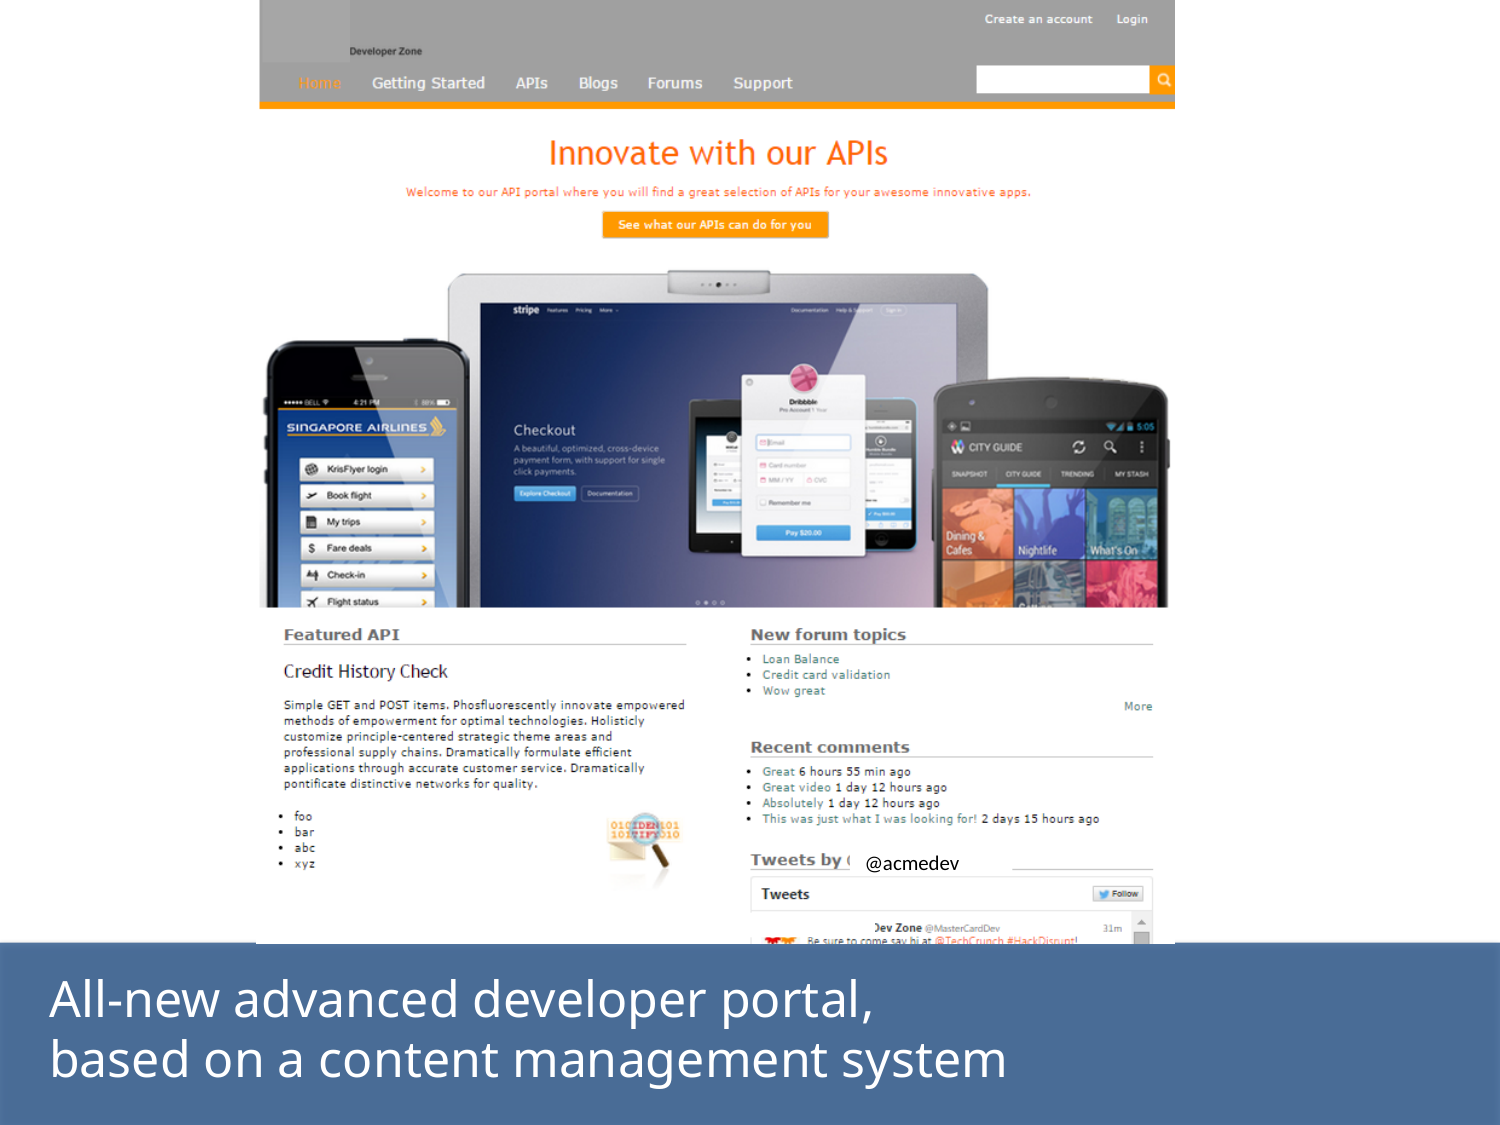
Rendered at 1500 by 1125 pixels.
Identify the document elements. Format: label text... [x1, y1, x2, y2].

picture [255, 0, 1176, 945]
text_box [0, 942, 1500, 1125]
text_box All-new advanced developer portal, based on a content management system [34, 959, 1458, 1095]
